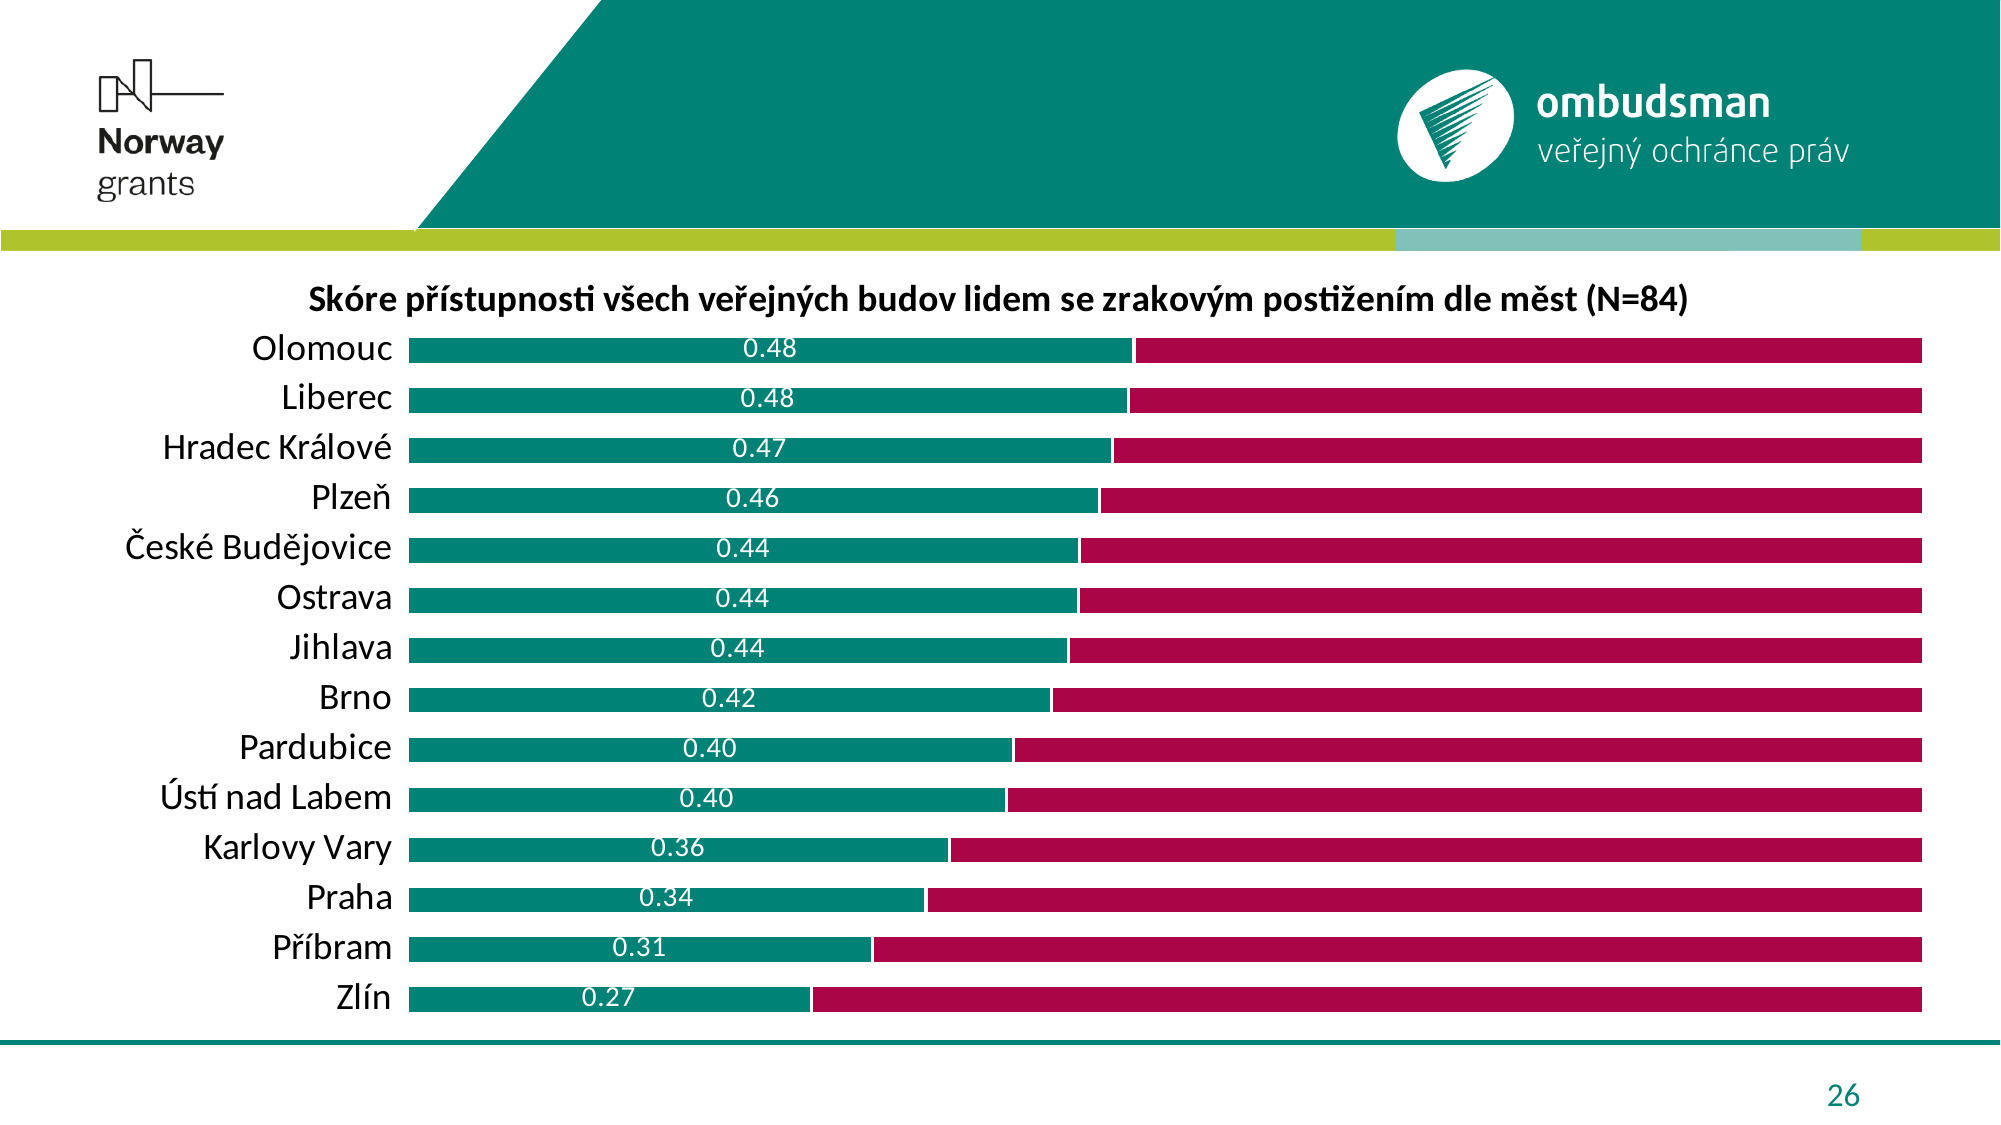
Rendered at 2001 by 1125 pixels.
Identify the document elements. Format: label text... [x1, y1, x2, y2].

picture [1397, 69, 1849, 182]
text_box [1299, 34, 1963, 204]
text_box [0, 0, 600, 230]
picture [0, 229, 2000, 248]
slide_number 26 [1416, 1062, 1876, 1123]
chart [0, 248, 2000, 1041]
picture [96, 59, 224, 202]
